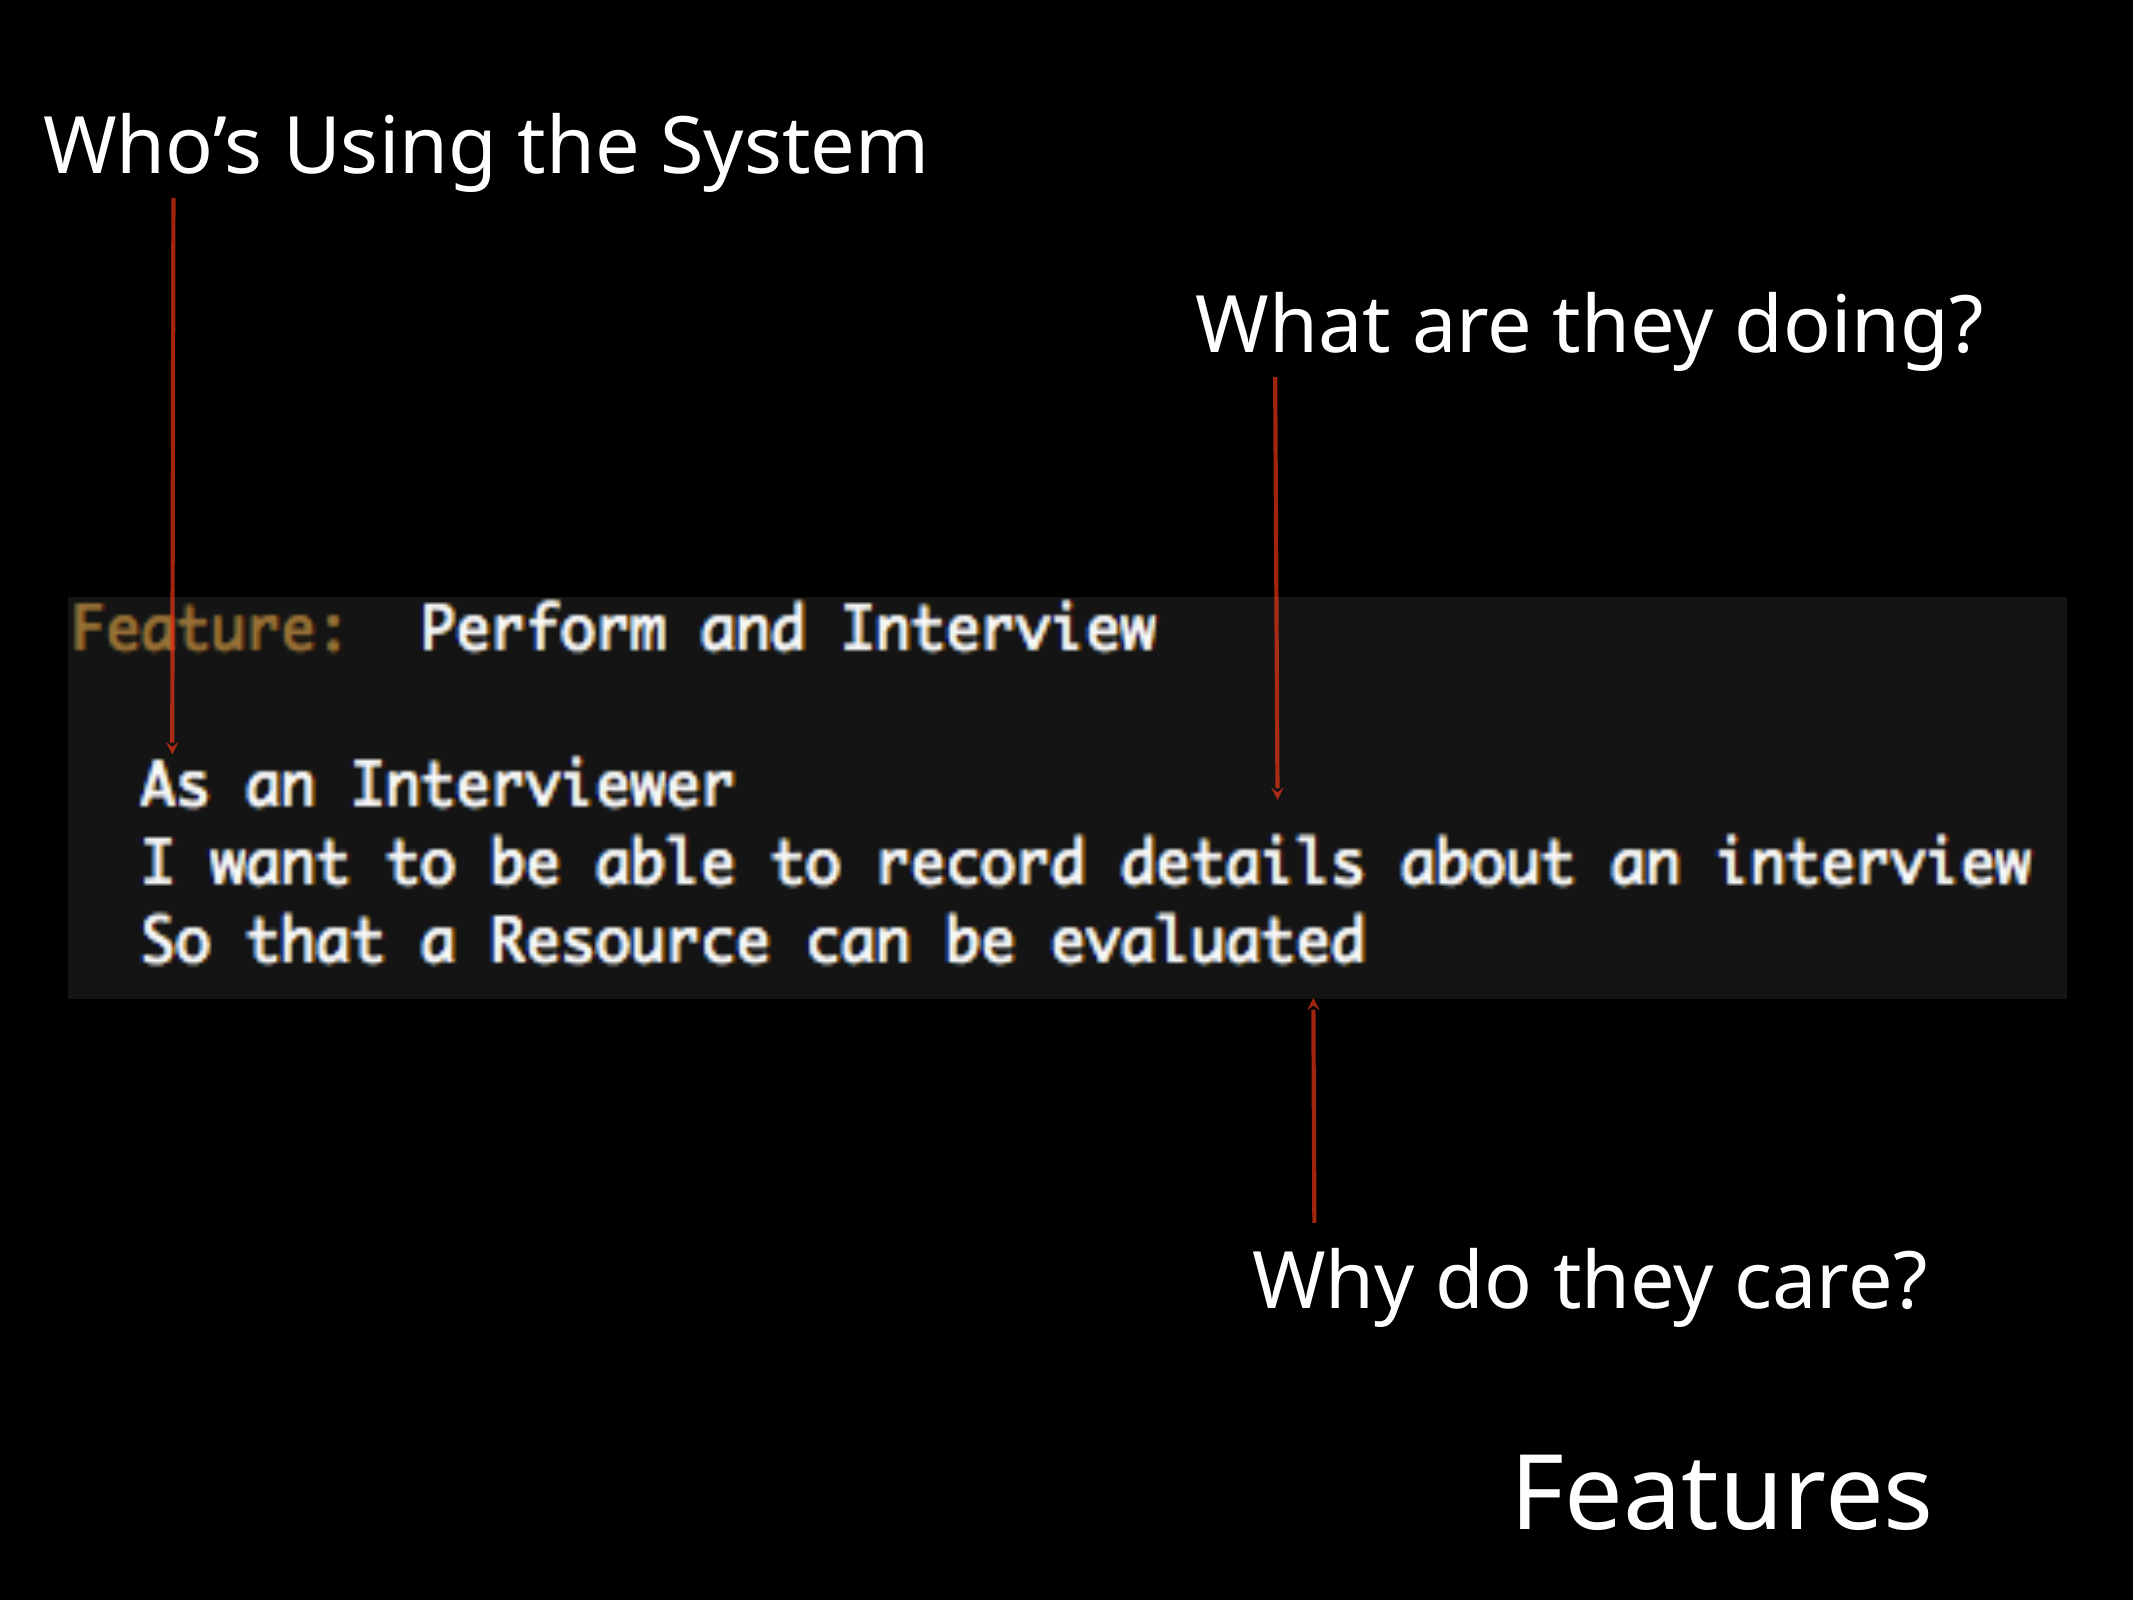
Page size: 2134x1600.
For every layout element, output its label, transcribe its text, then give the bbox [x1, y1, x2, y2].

text_box Features [1357, 1418, 2087, 1557]
text_box Why do they care? [1245, 1223, 1934, 1331]
picture [68, 597, 2067, 999]
text_box Who’s Using the System [36, 87, 937, 196]
text_box What are they doing? [1189, 267, 1991, 375]
text_box [1307, 1005, 1320, 1011]
